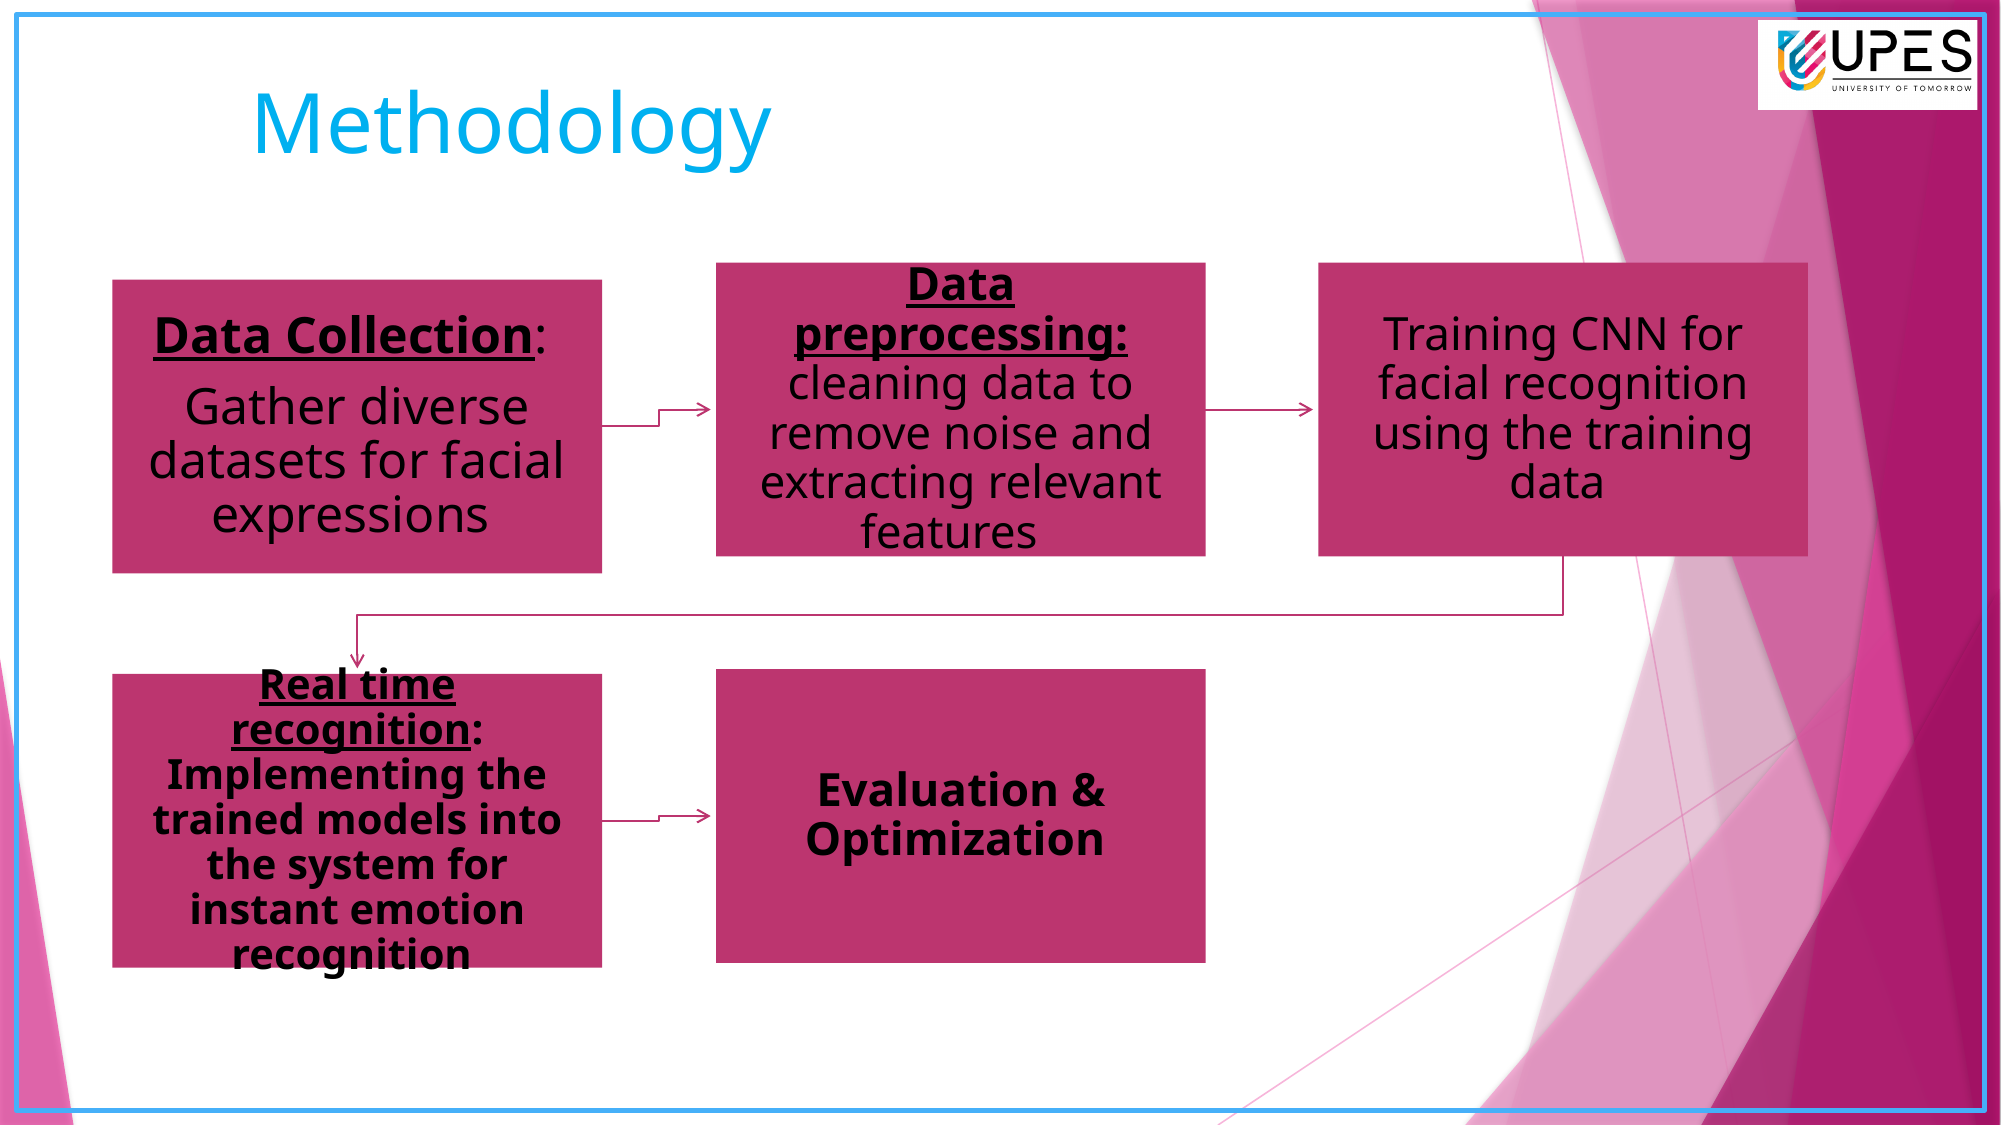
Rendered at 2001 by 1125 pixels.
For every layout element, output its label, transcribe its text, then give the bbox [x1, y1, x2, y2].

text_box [111, 218, 1810, 1008]
text_box Methodology [235, 62, 1294, 178]
picture [1758, 20, 1978, 110]
